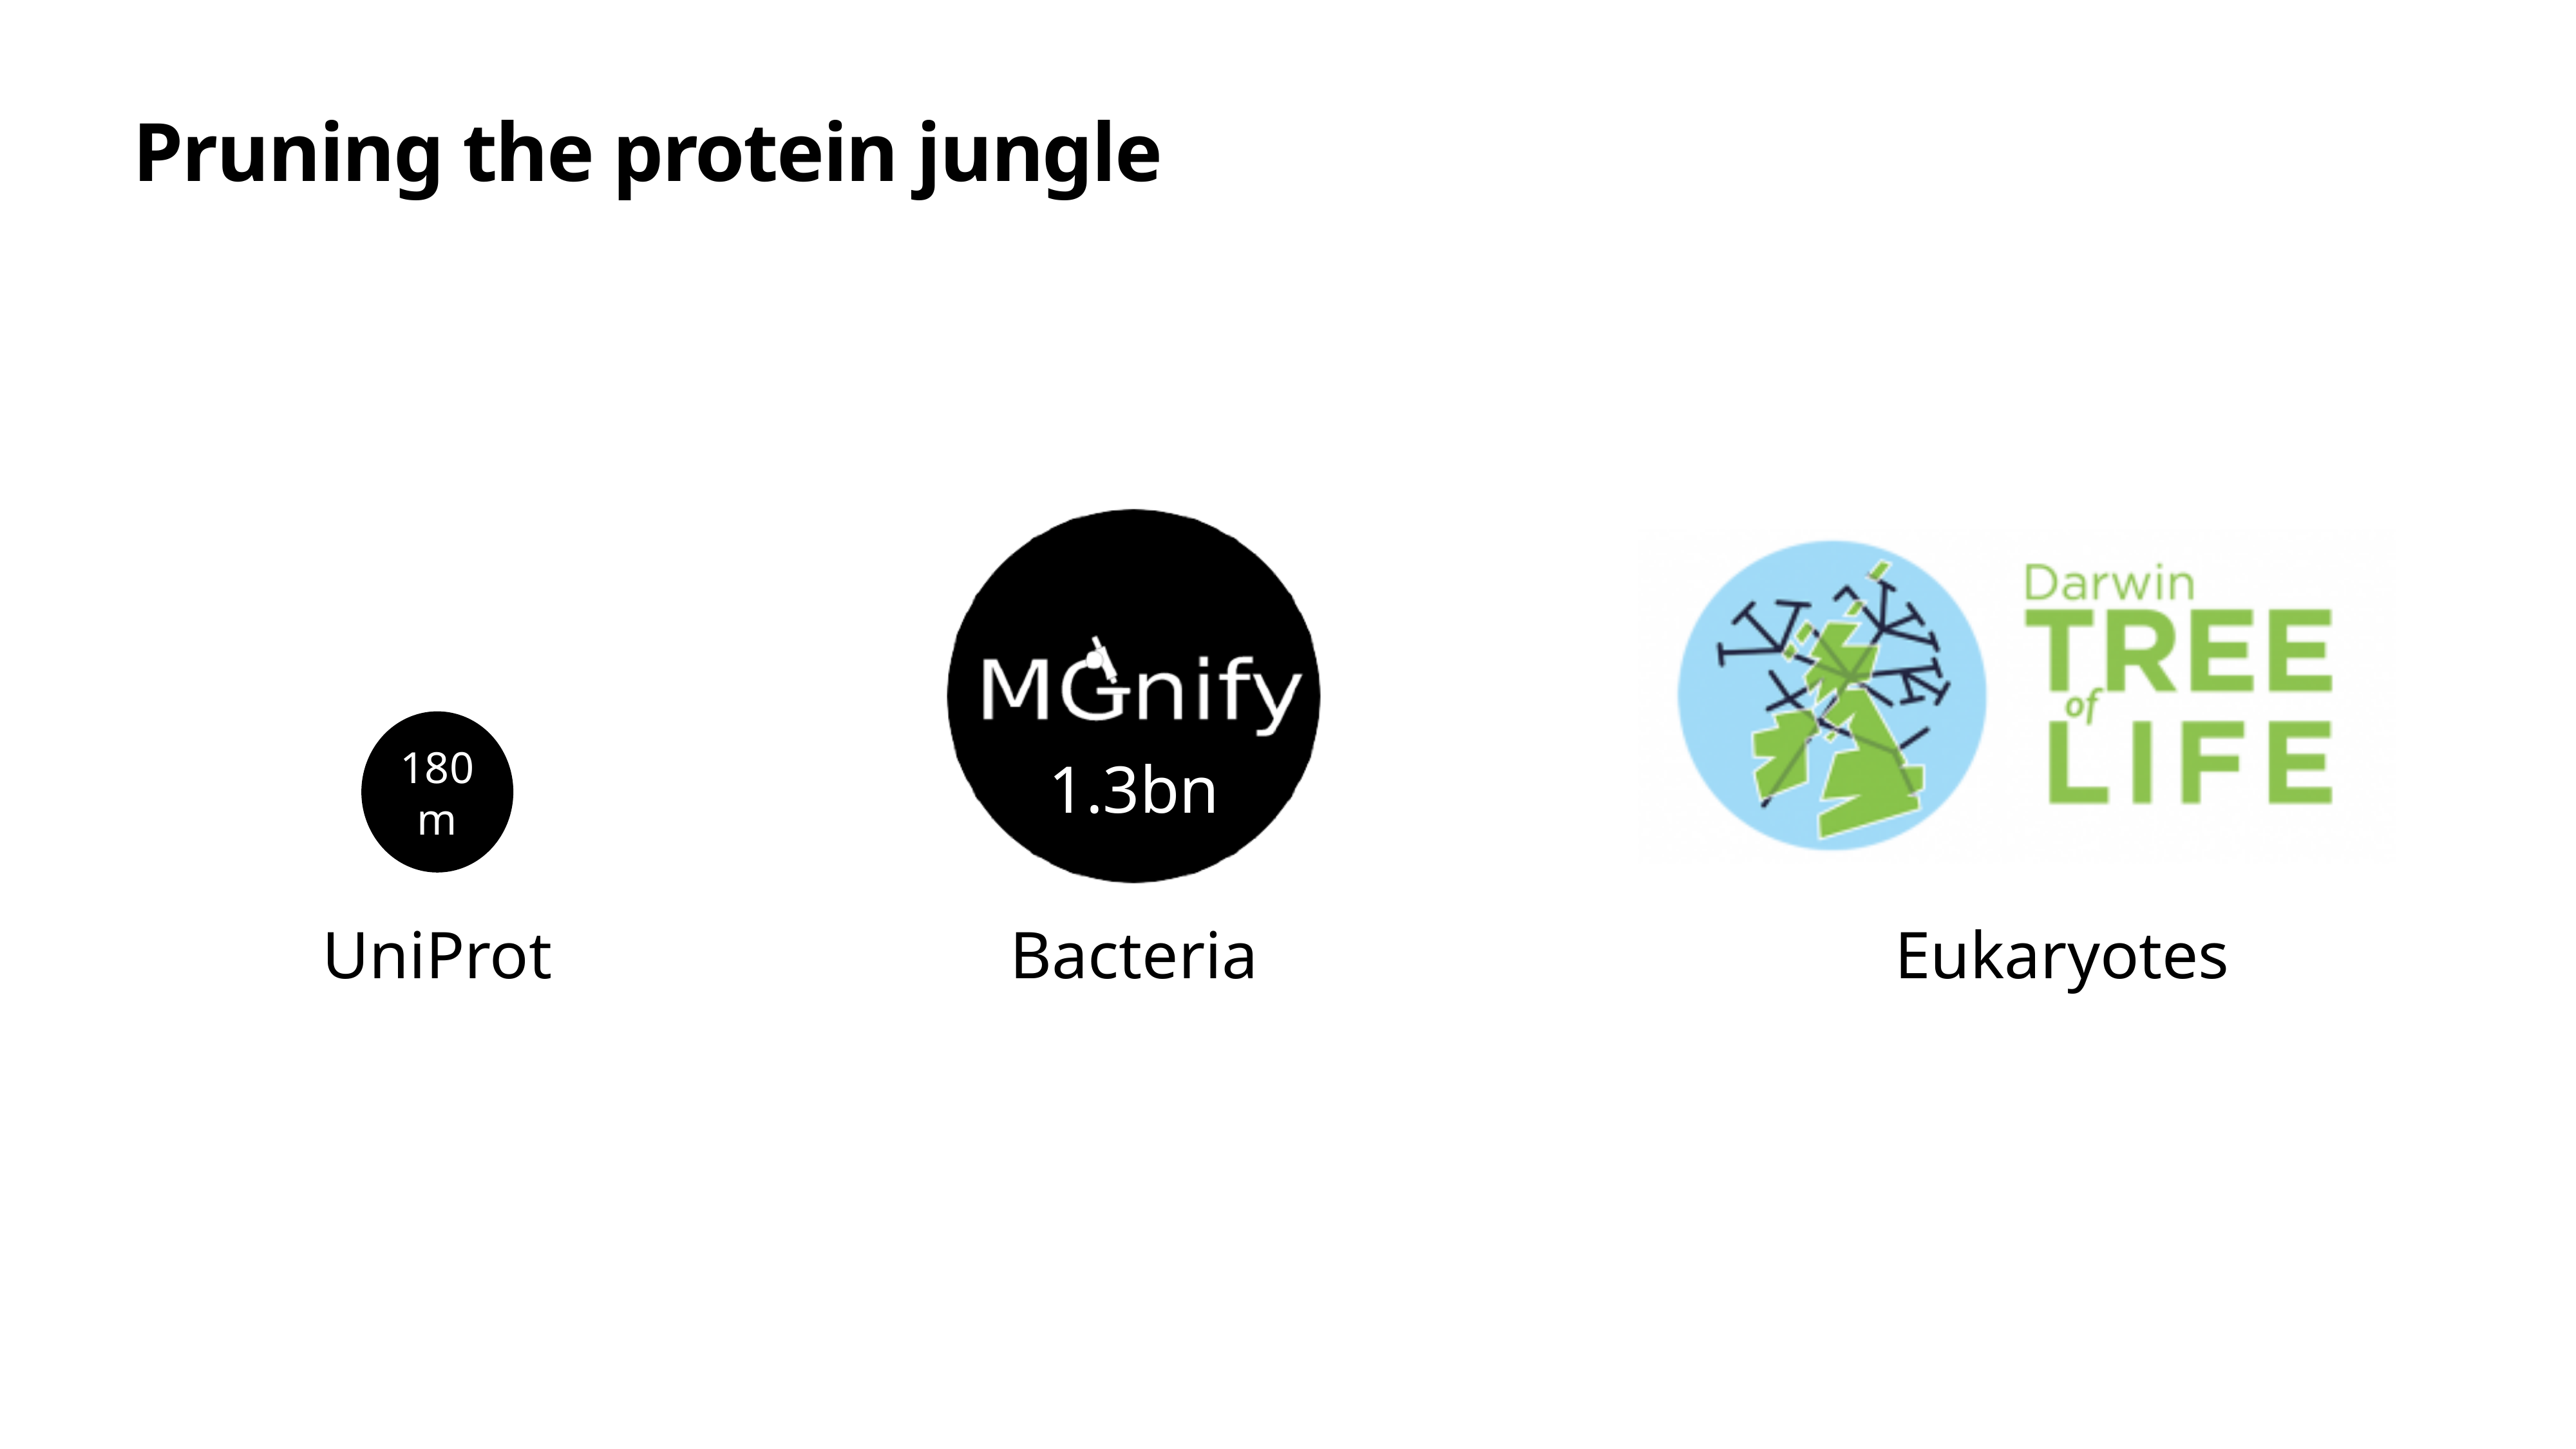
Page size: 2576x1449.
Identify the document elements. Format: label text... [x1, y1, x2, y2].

title Pruning the protein jungle [127, 113, 2449, 266]
text_box 180m [361, 711, 514, 873]
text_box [946, 508, 2397, 1001]
text_box UniProt [317, 918, 558, 998]
